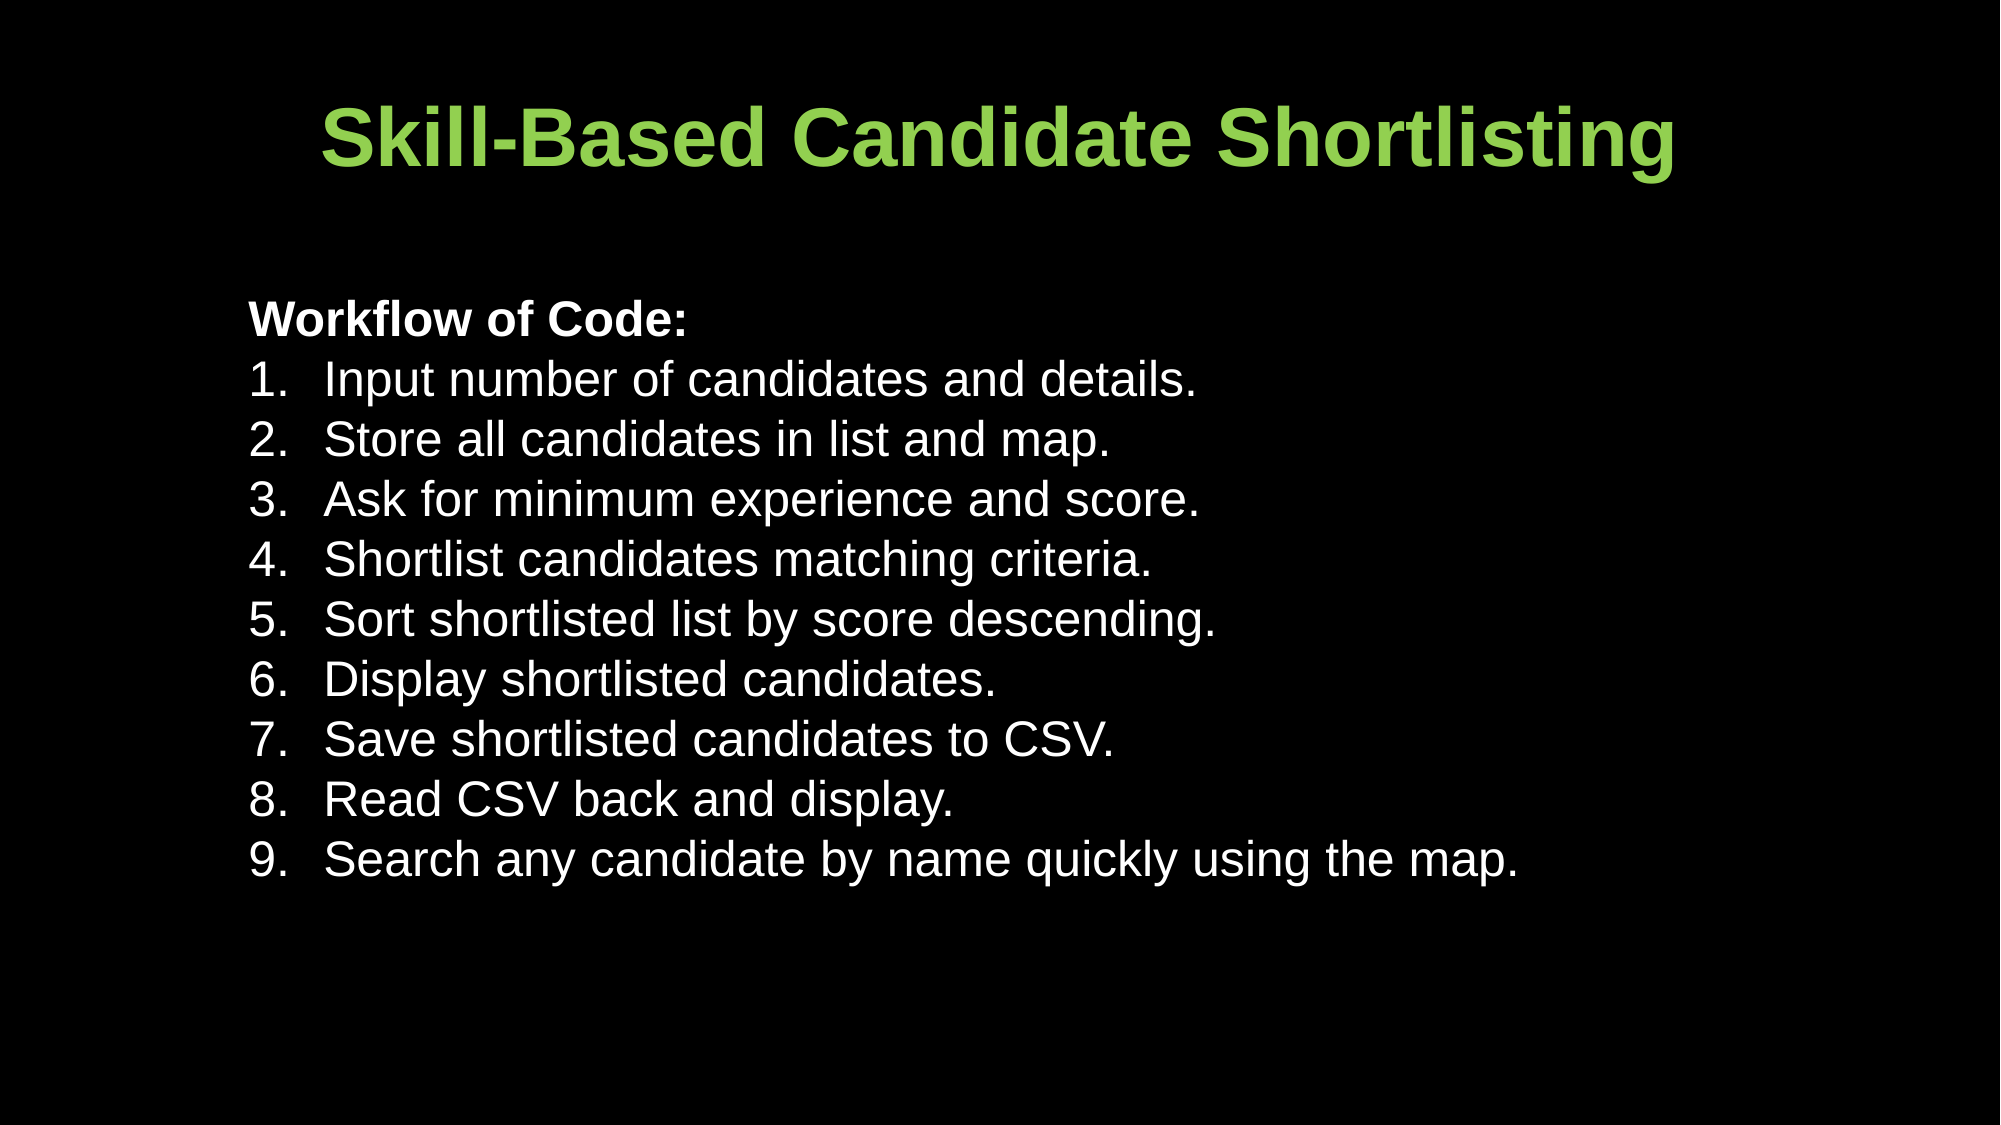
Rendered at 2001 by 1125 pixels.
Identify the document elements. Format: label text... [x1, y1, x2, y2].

text_box Workflow of Code: Input number of candidates and details. Store all candidates in list and map. Ask for minimum experience and score. Shortlist candidates matching criteria. Sort shortlisted list by score descending. Display shortlisted candidates. Save shortlisted candidates to CSV. Read CSV back and display. Search any candidate by name quickly using the map. [233, 278, 1746, 954]
title Skill-Based Candidate Shortlisting [249, 66, 1750, 192]
